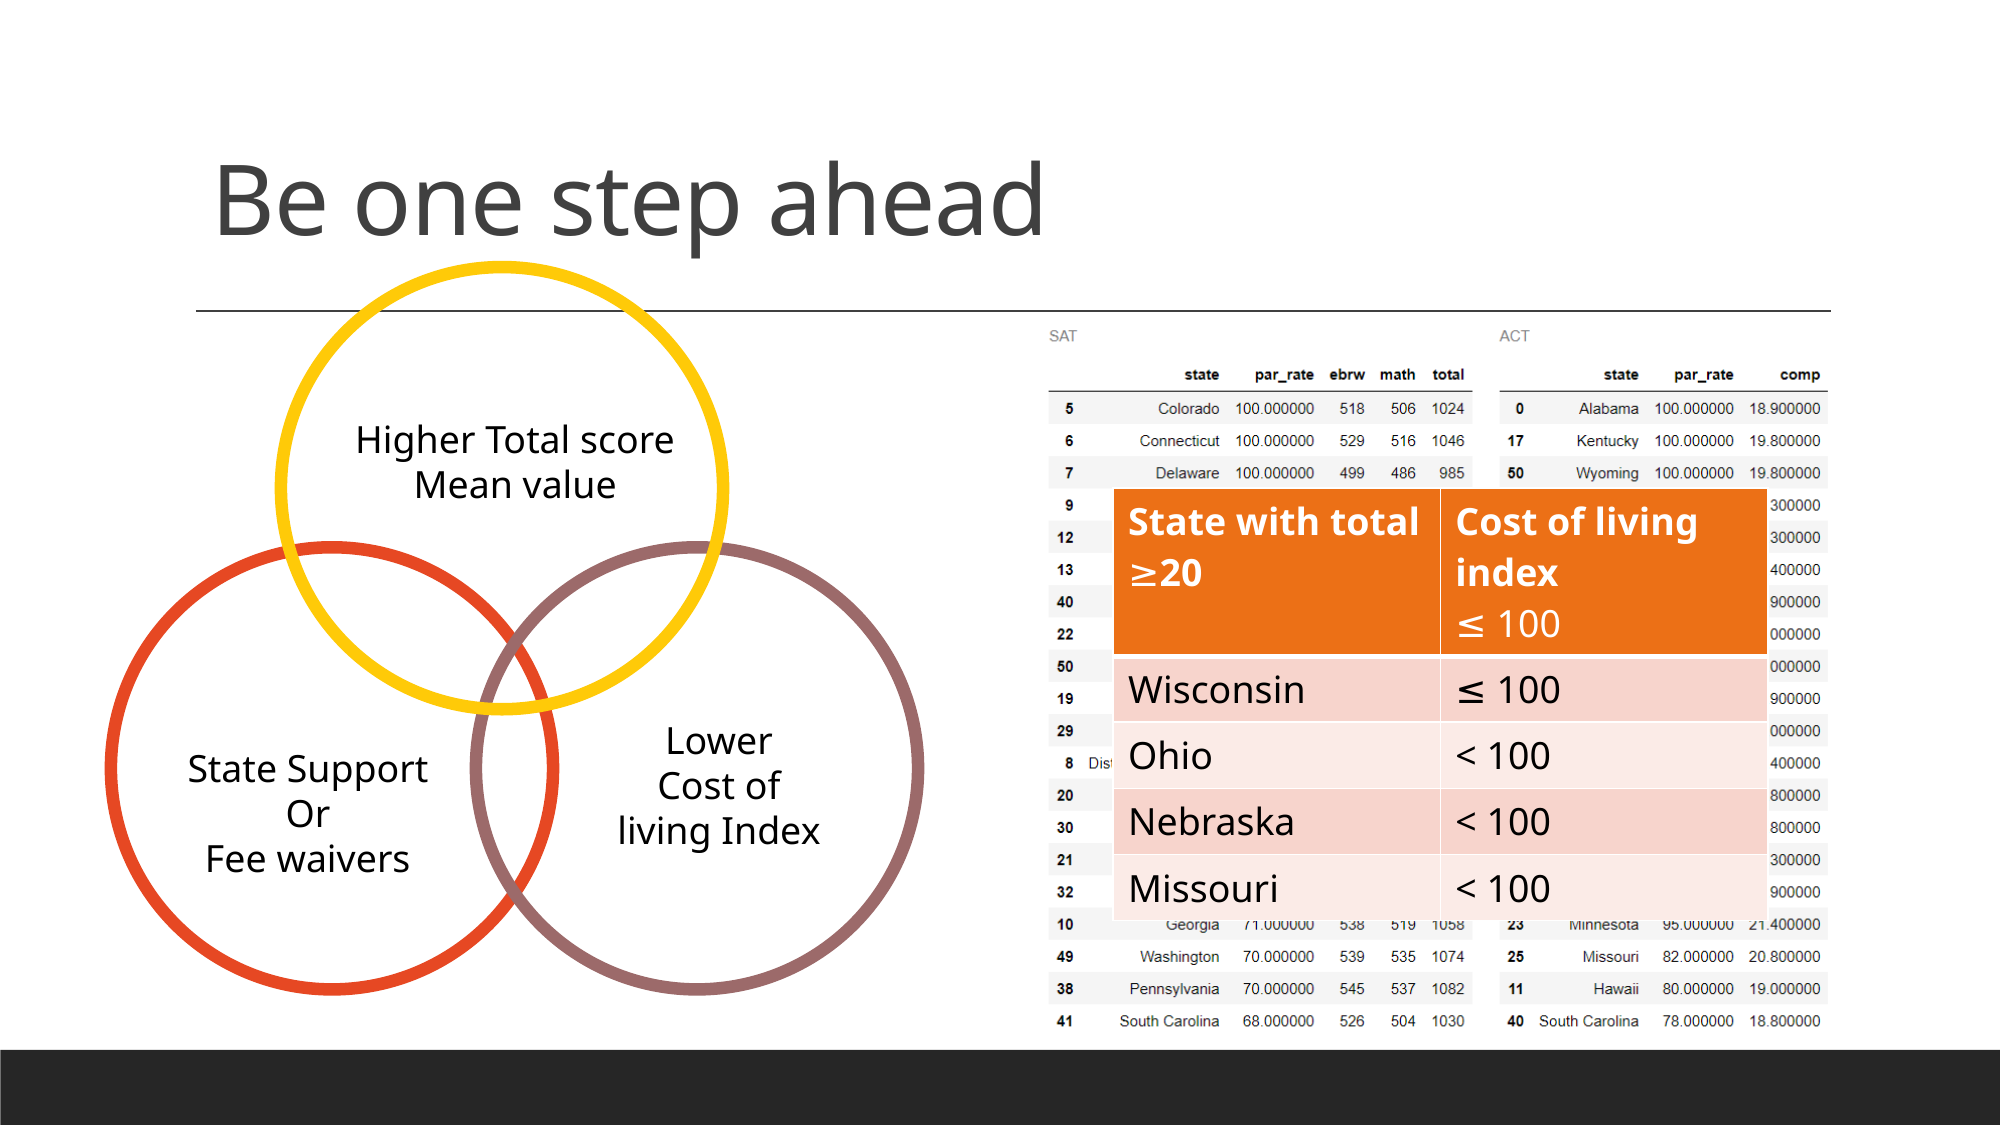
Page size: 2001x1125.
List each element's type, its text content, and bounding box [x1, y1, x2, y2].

text_box Higher Total score Mean value [340, 408, 700, 514]
text_box [279, 266, 725, 711]
title Be one step ahead [196, 79, 1870, 265]
text_box [109, 550, 514, 991]
text_box State Support Or Fee waivers [169, 737, 447, 888]
text_box Lower Cost of living Index [590, 709, 848, 859]
picture [1032, 313, 1843, 1036]
text_box [474, 547, 920, 991]
